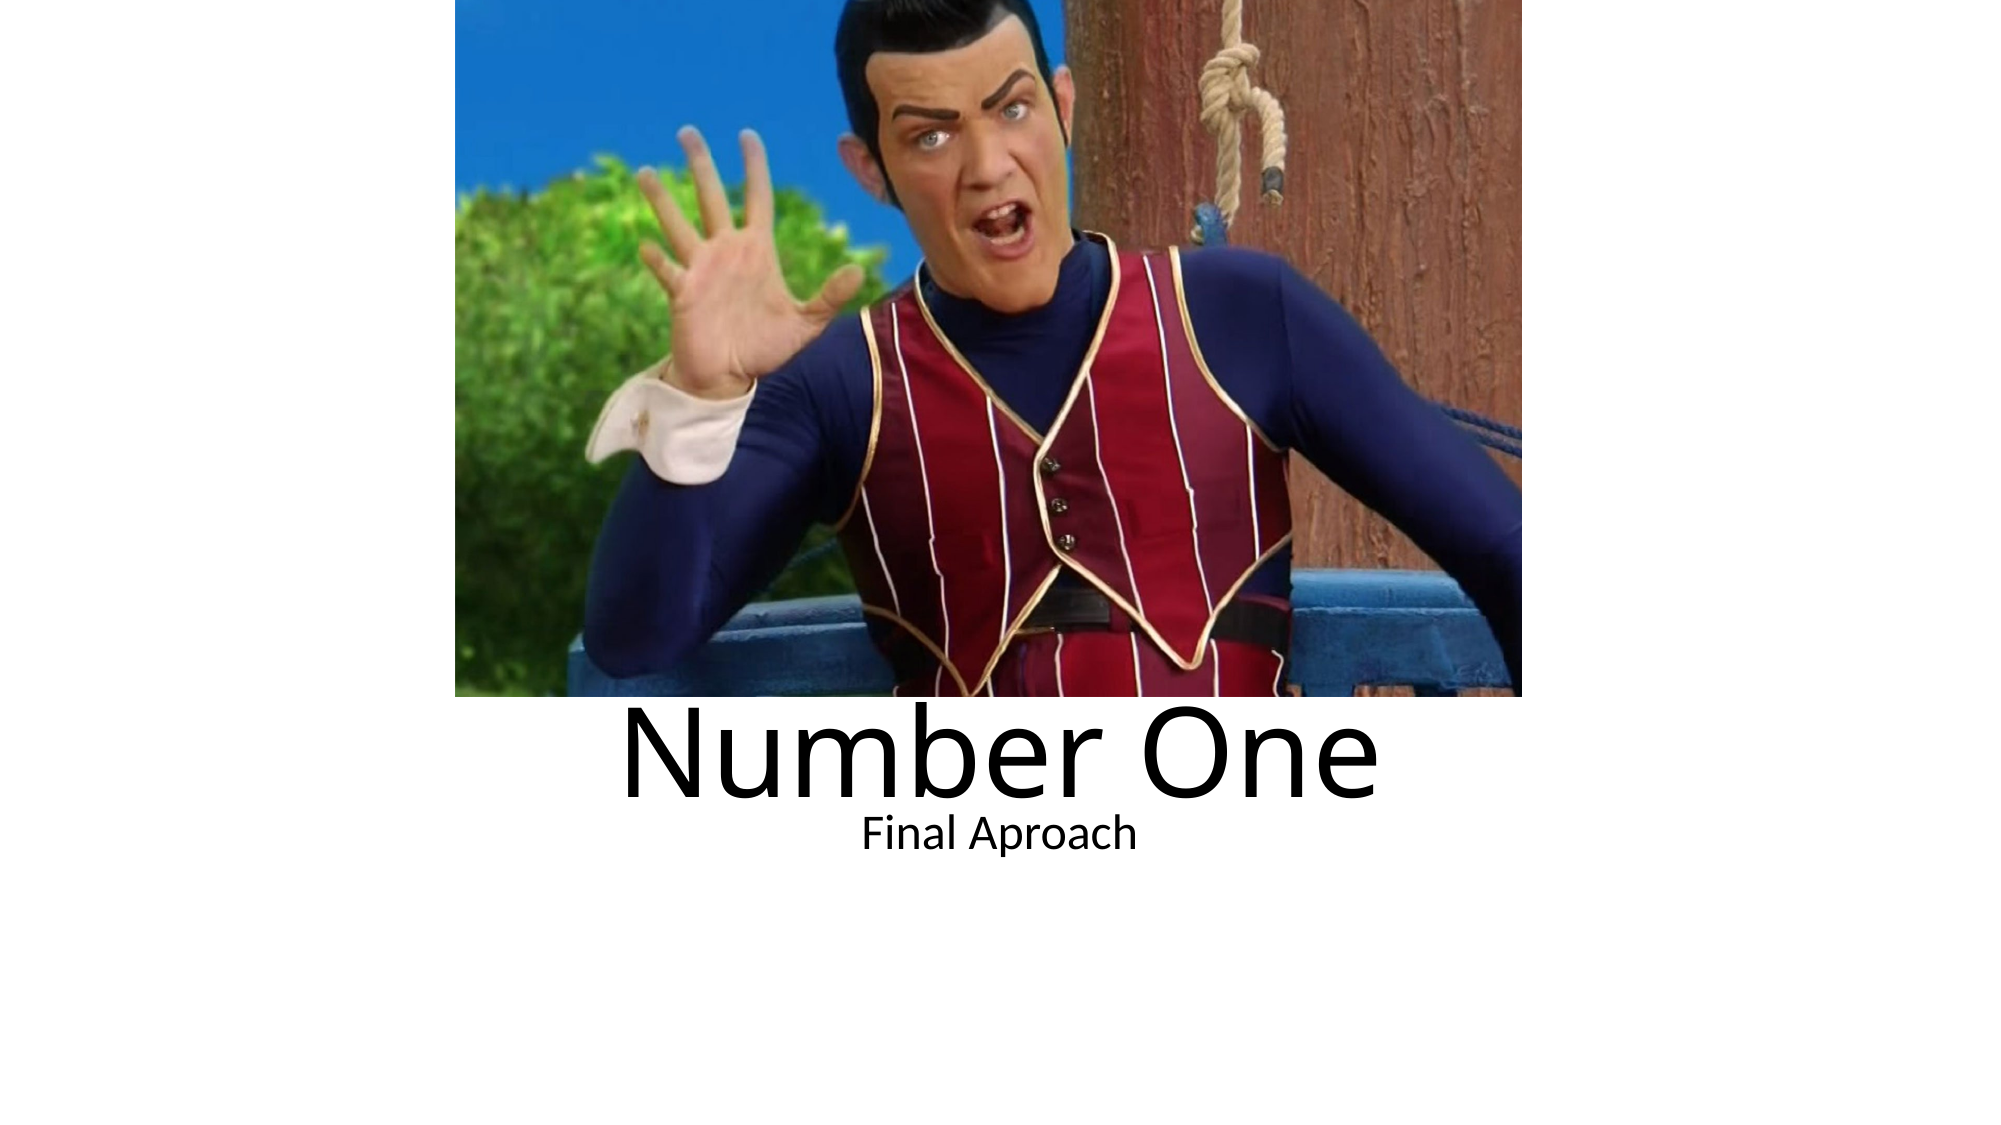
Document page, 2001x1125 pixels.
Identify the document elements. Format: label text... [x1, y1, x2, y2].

subtitle Final Aproach [249, 798, 1750, 1071]
picture [455, 0, 1522, 697]
title Number One [249, 440, 1750, 798]
